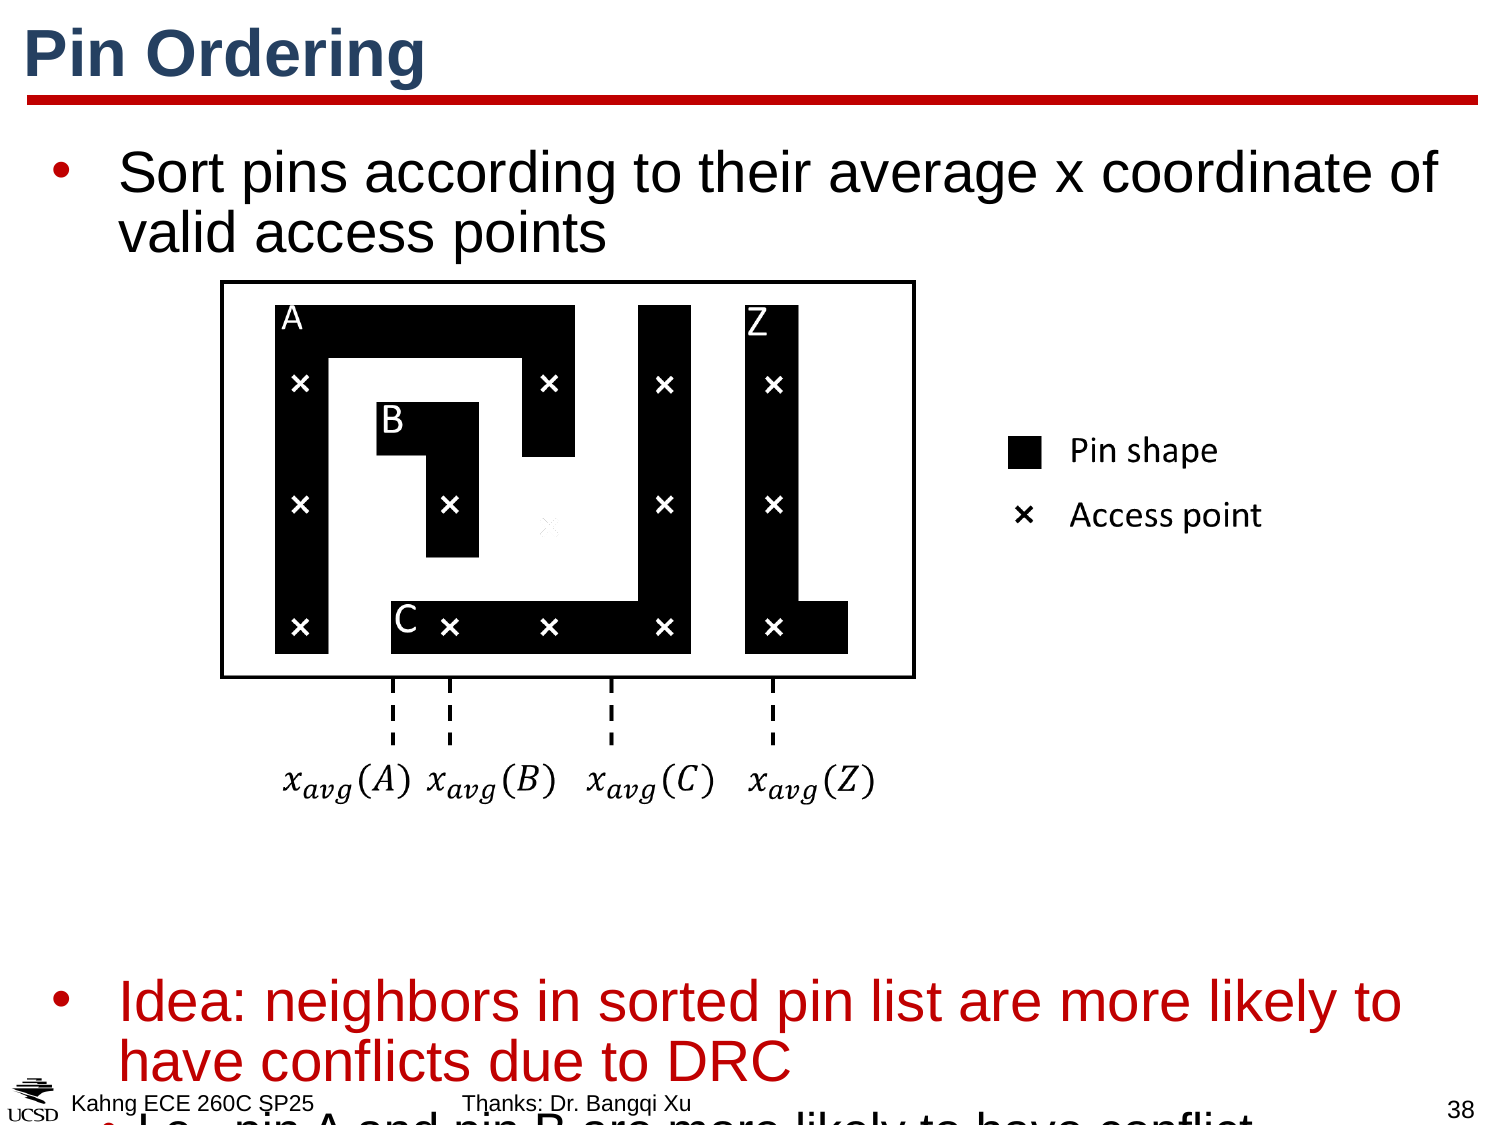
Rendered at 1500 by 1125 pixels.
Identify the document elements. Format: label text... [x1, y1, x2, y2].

picture [5, 1074, 60, 1125]
picture [220, 279, 1285, 810]
text_box Kahng ECE 260C SP25 [56, 1081, 337, 1122]
list Sort pins according to their average x coordinate of valid access points Idea: neighbors in sorted pin list are more likely to have conflicts due to DRC I.e., pin A and pin B are more likely to have conflict compared to pin A and pin C [28, 137, 1478, 1050]
title Pin Ordering [8, 5, 1498, 104]
text_box Thanks: Dr. Bangqi Xu [447, 1081, 728, 1122]
